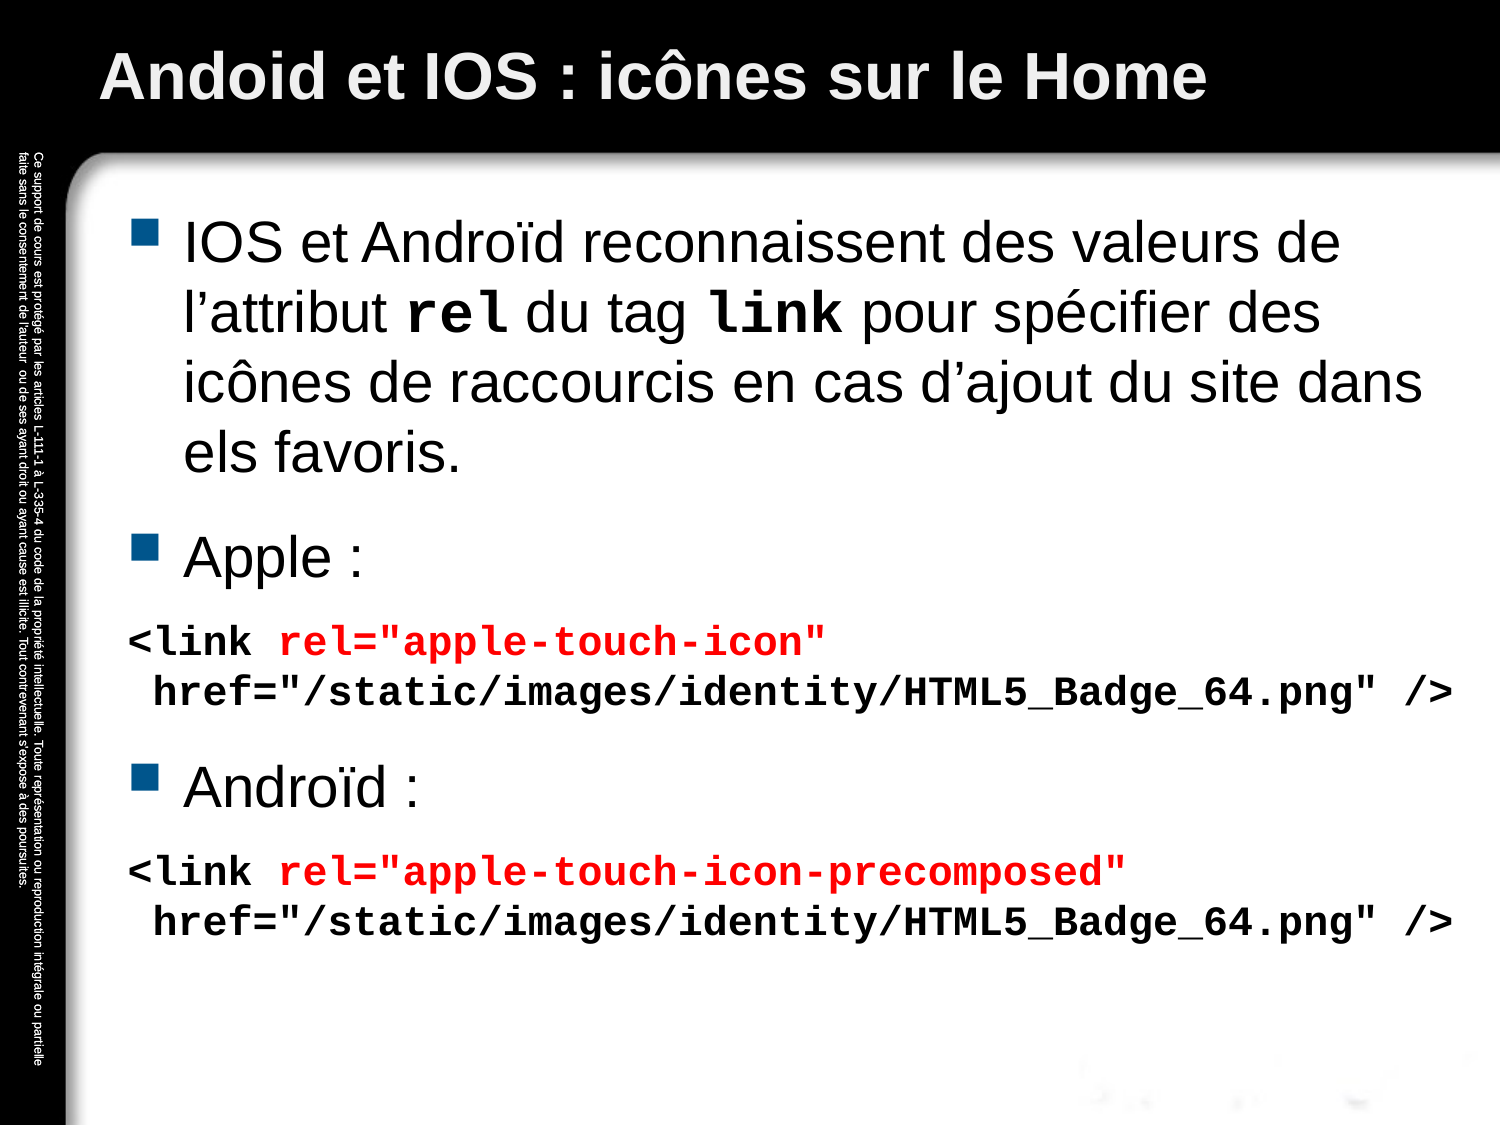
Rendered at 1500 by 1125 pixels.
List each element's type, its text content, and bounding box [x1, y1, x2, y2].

picture [0, 0, 1500, 1125]
title Andoid et IOS : icônes sur le Home [83, 28, 1472, 117]
list IOS et Androïd reconnaissent des valeurs de l’attribut rel du tag link pour spécifier des icônes de raccourcis en cas d’ajout du site dans els favoris. Apple : <link rel="apple-touch-icon" href="/static/images/identity/HTML5_Badge_64.png" /> Androïd : <link rel="apple-touch-icon-precomposed" href="/static/images/identity/HTML5_Badge_64.png" /> [112, 196, 1483, 972]
